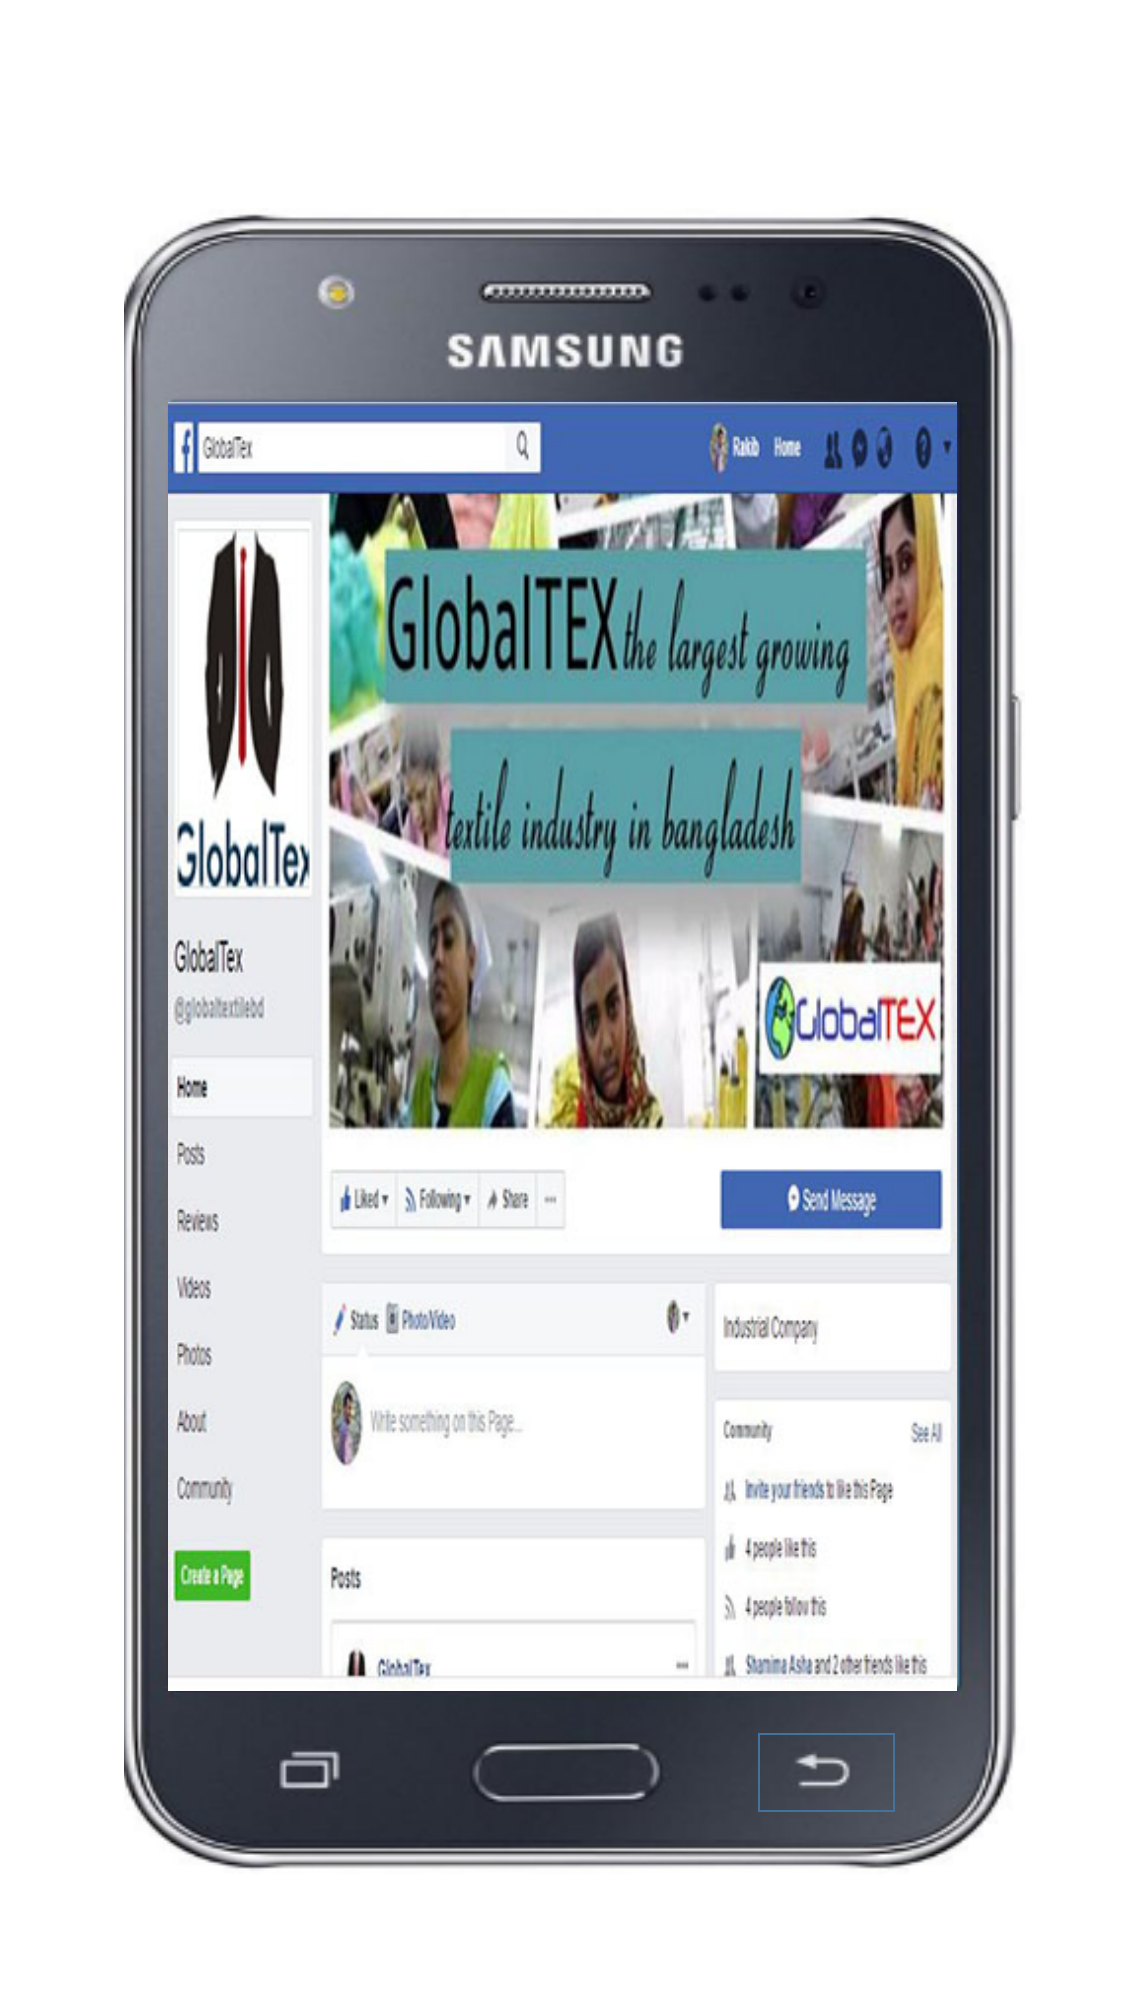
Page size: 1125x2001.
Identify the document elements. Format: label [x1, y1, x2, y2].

picture [124, 208, 1025, 1874]
